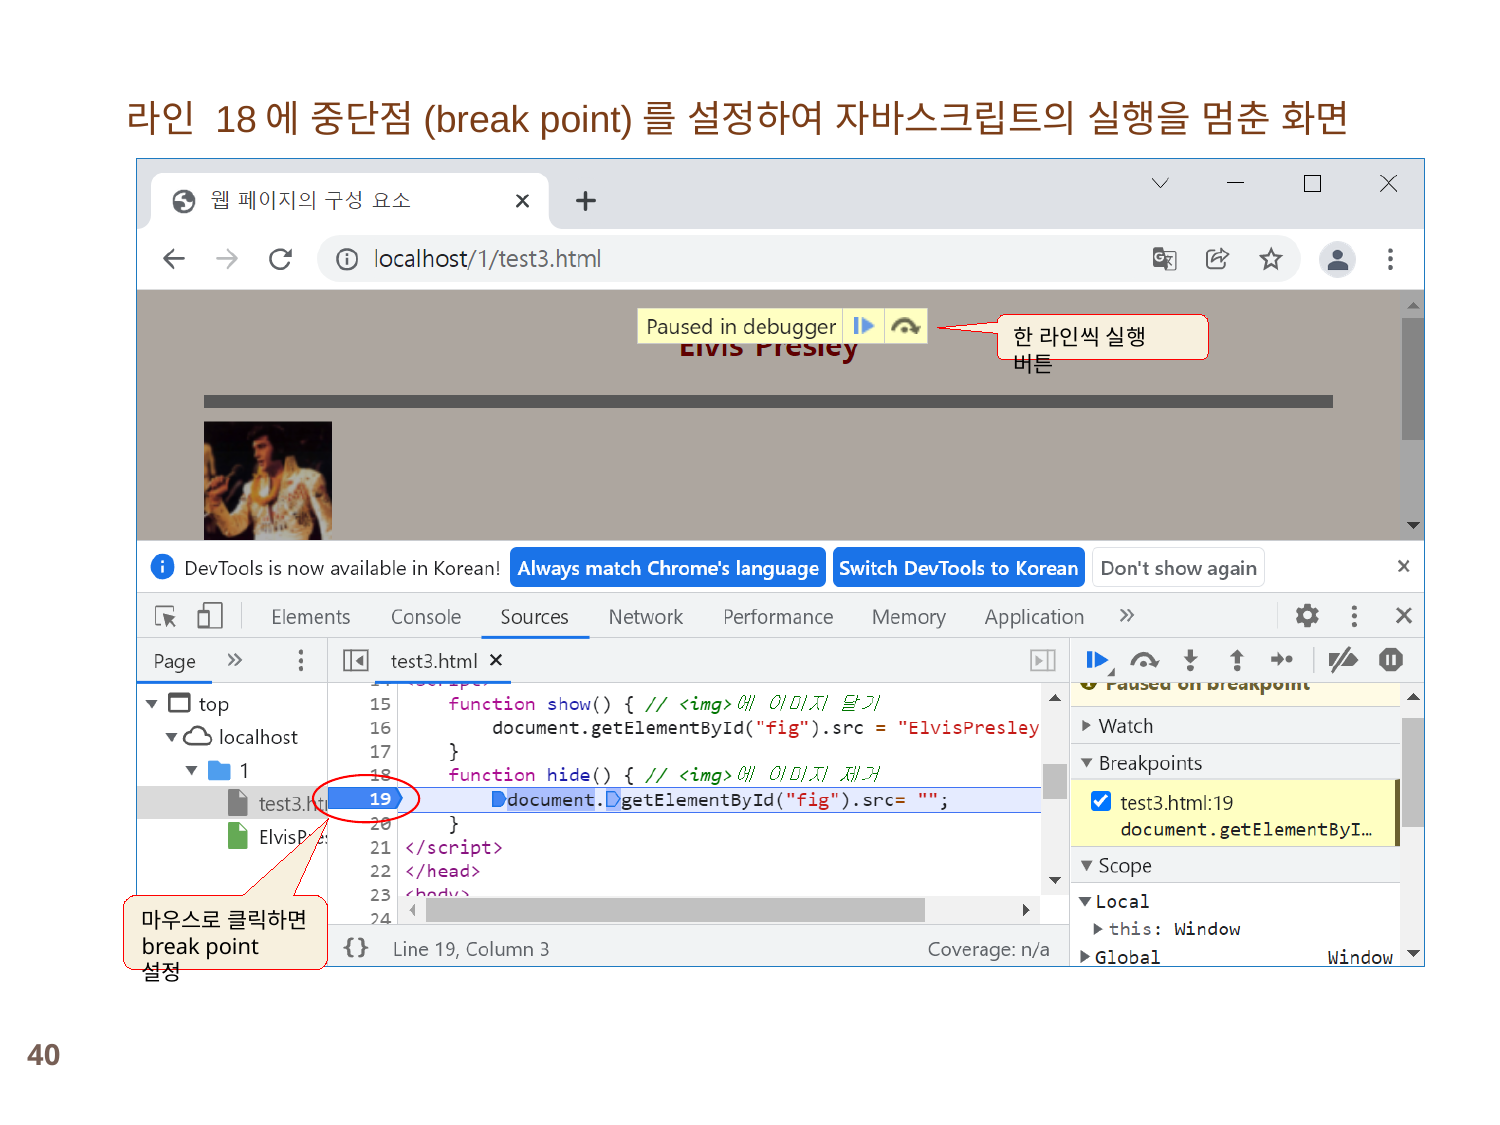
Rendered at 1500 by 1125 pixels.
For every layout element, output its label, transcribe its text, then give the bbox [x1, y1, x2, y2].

picture [136, 158, 1425, 967]
text_box 마우스로 클릭하면 break point 설정 [123, 896, 131, 969]
text_box 라인 18에 중단점(break point)를 설정하여 자바스크립트의 실행을 멈춘 화면 [112, 60, 1449, 148]
slide_number 40 [0, 1025, 88, 1088]
